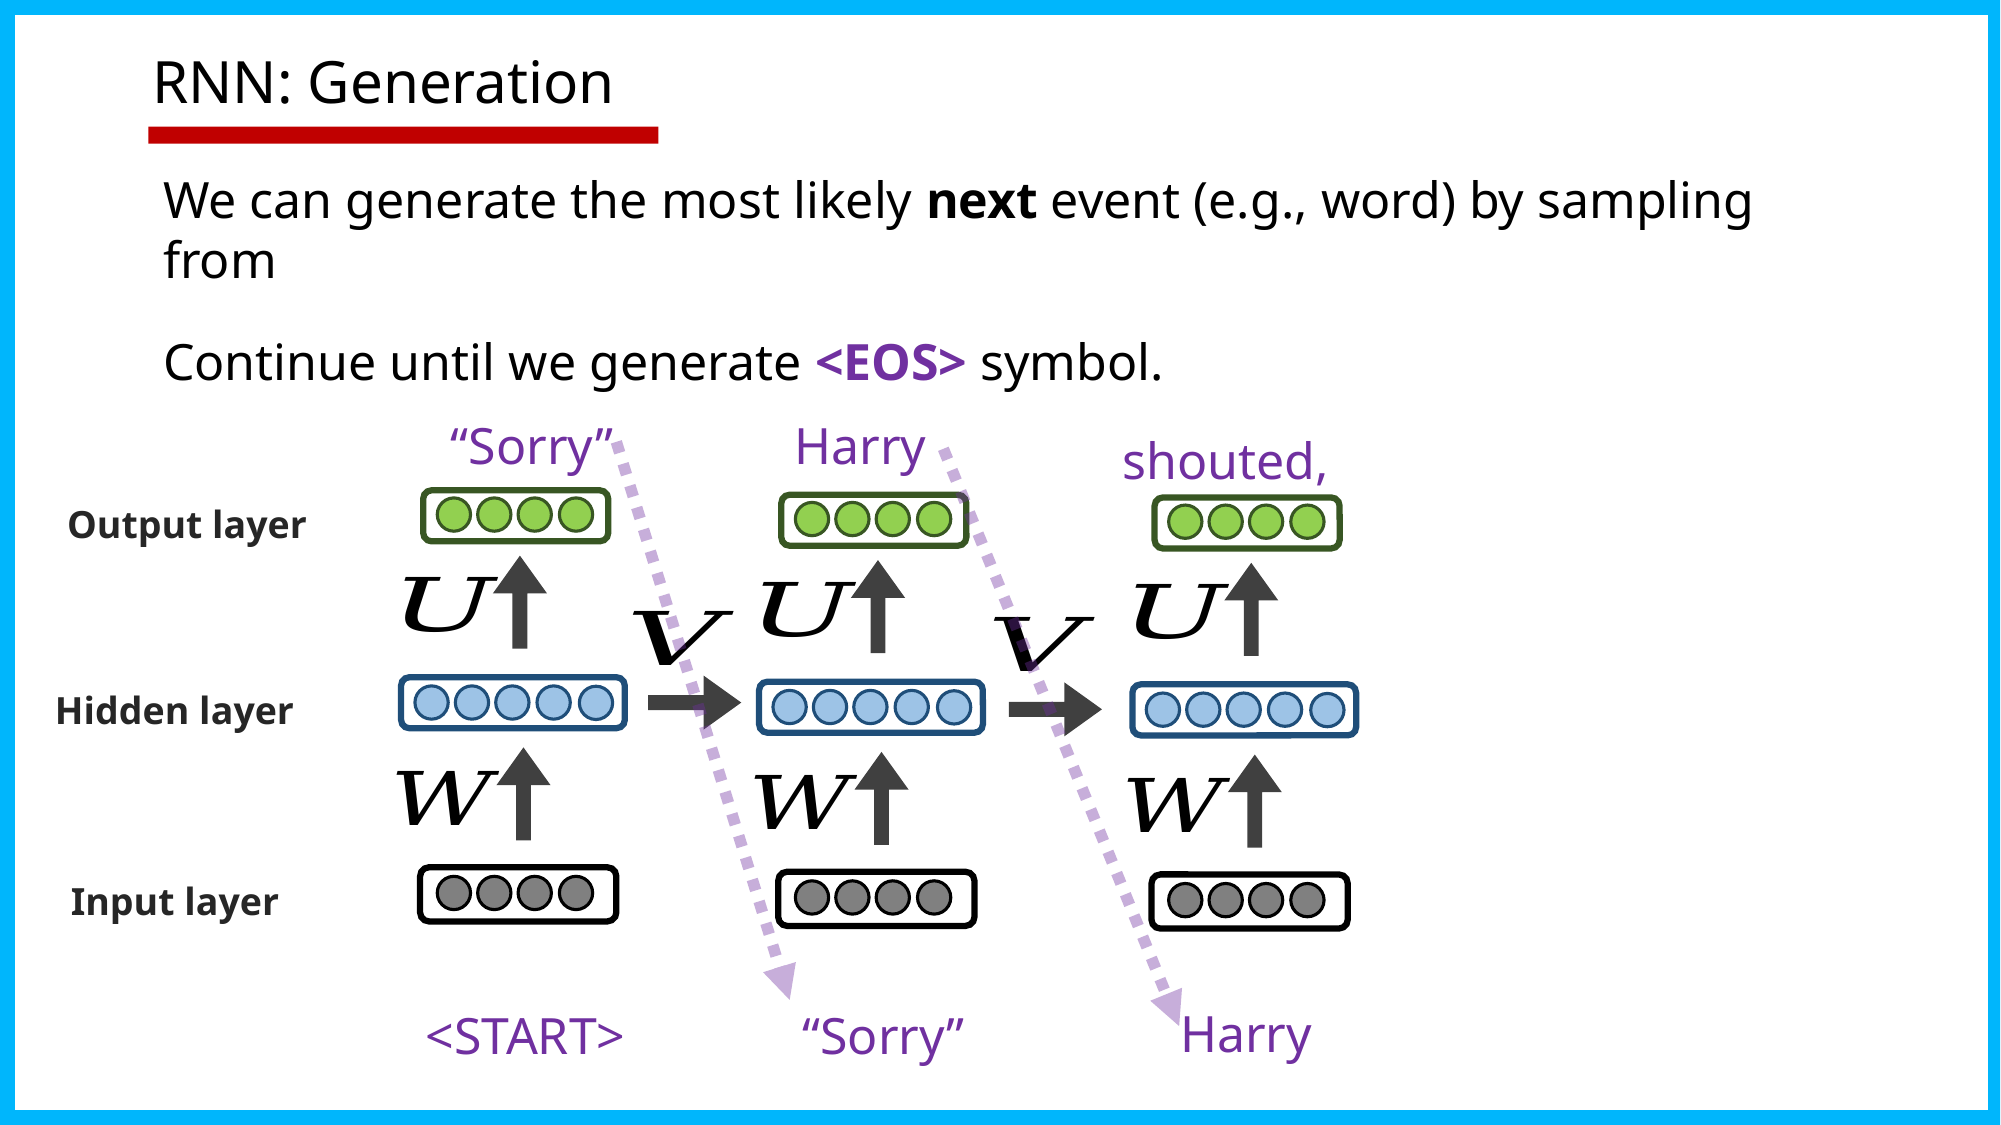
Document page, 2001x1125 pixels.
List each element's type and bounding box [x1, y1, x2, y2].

text_box [494, 745, 553, 842]
text_box [39, 484, 322, 562]
text_box [24, 670, 310, 748]
text_box [43, 861, 295, 939]
text_box [1222, 561, 1281, 657]
text_box [377, 291, 1650, 1068]
text_box [610, 441, 616, 455]
text_box [938, 449, 942, 461]
text_box [147, 126, 659, 145]
text_box [422, 489, 610, 543]
text_box [1225, 752, 1284, 849]
text_box [490, 553, 549, 650]
title [137, 45, 1605, 236]
